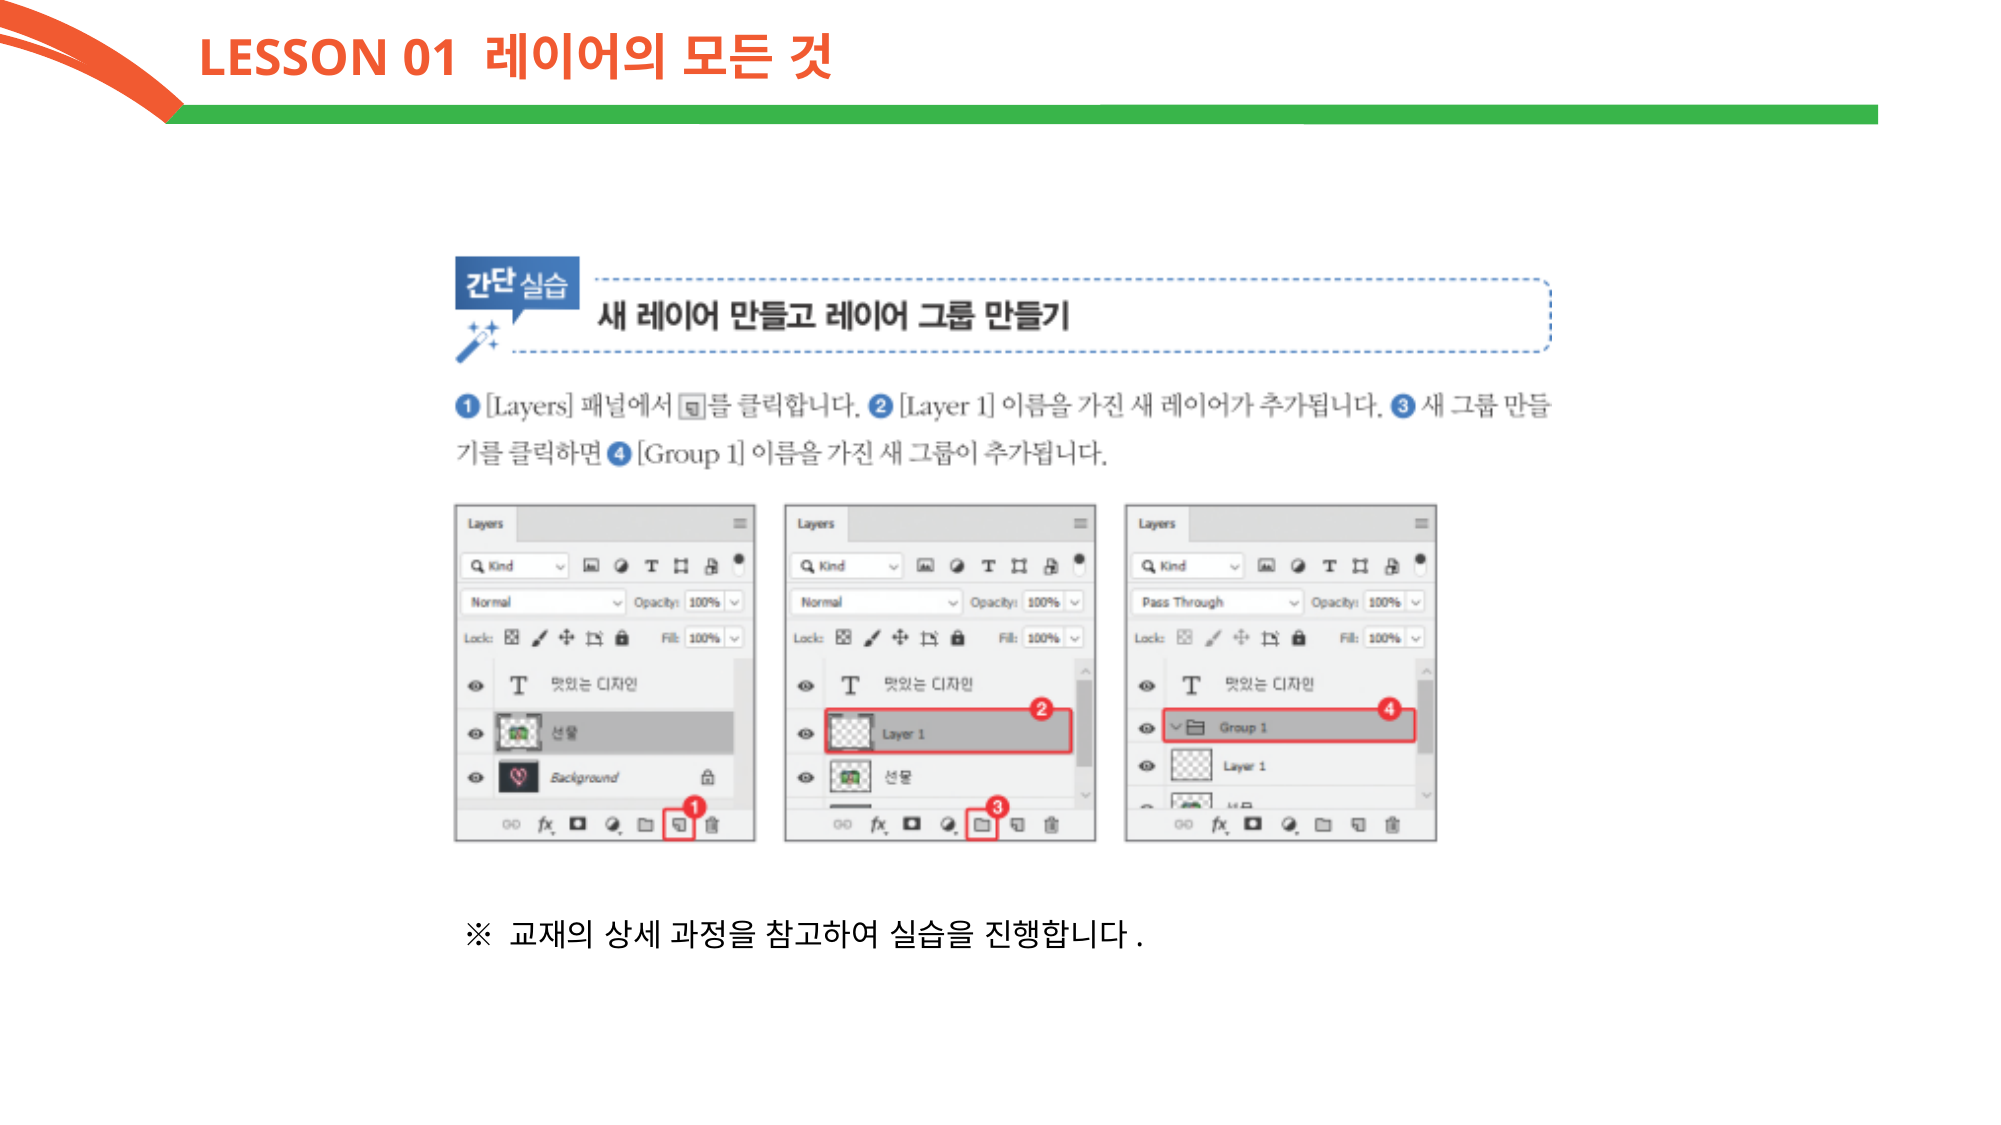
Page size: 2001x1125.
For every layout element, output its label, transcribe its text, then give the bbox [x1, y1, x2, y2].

title LESSON 01 레이어의 모든 것 [183, 24, 1836, 95]
text_box ※ 교재의 상세 과정을 참고하여 실습을 진행합니다. [448, 907, 1779, 960]
picture [448, 249, 1552, 848]
